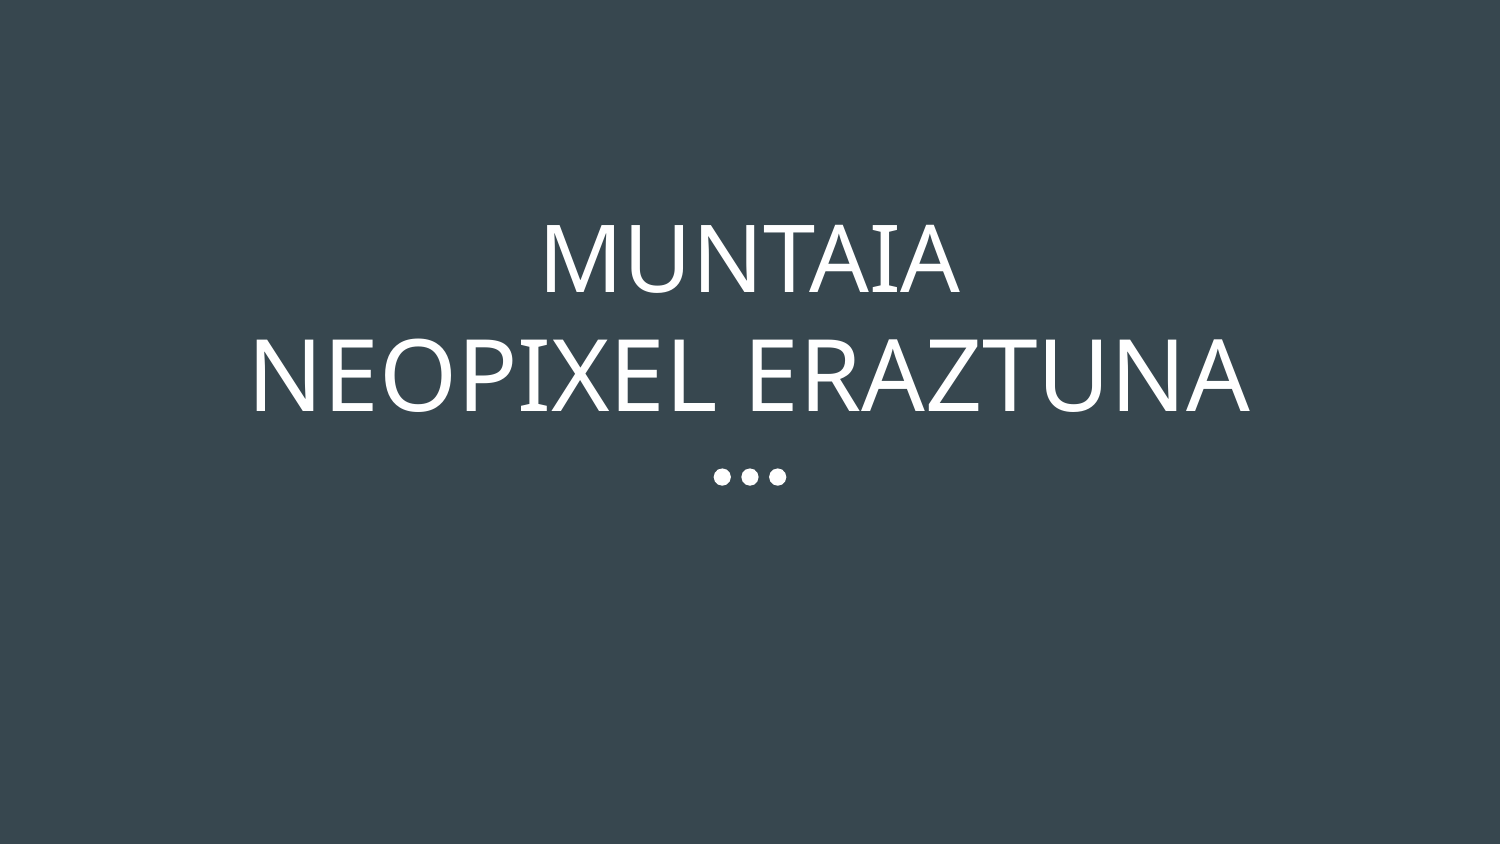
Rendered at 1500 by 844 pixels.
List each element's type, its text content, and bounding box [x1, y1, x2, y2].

text_box MUNTAIA NEOPIXEL ERAZTUNA [0, 162, 1500, 447]
